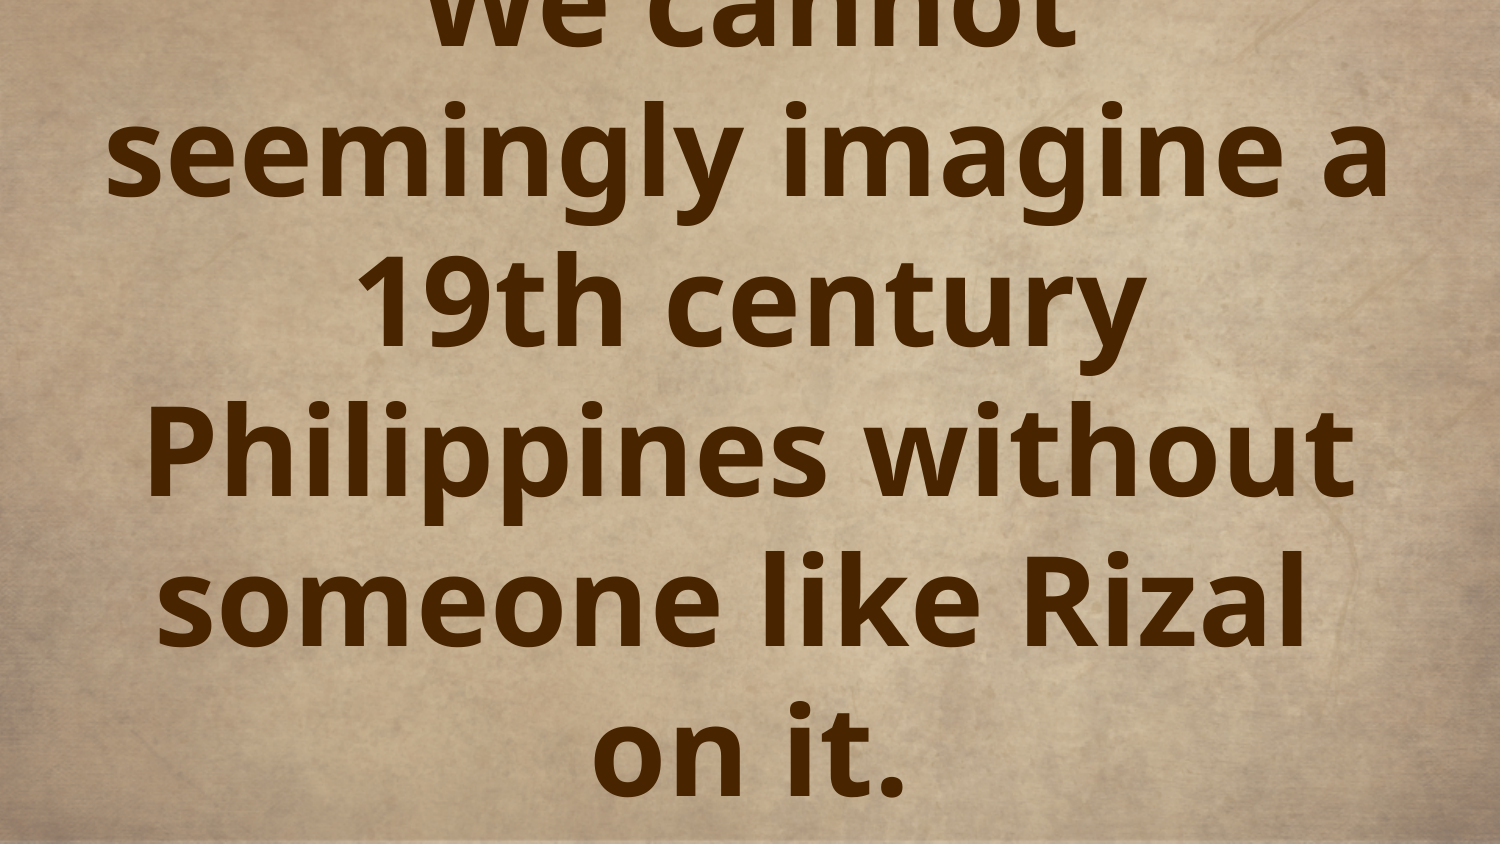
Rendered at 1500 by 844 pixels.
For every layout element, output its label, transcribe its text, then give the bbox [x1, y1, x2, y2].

title We cannot seemingly imagine a 19th century Philippines without someone like Rizal on it. [88, 266, 1412, 478]
picture [0, 0, 1500, 844]
